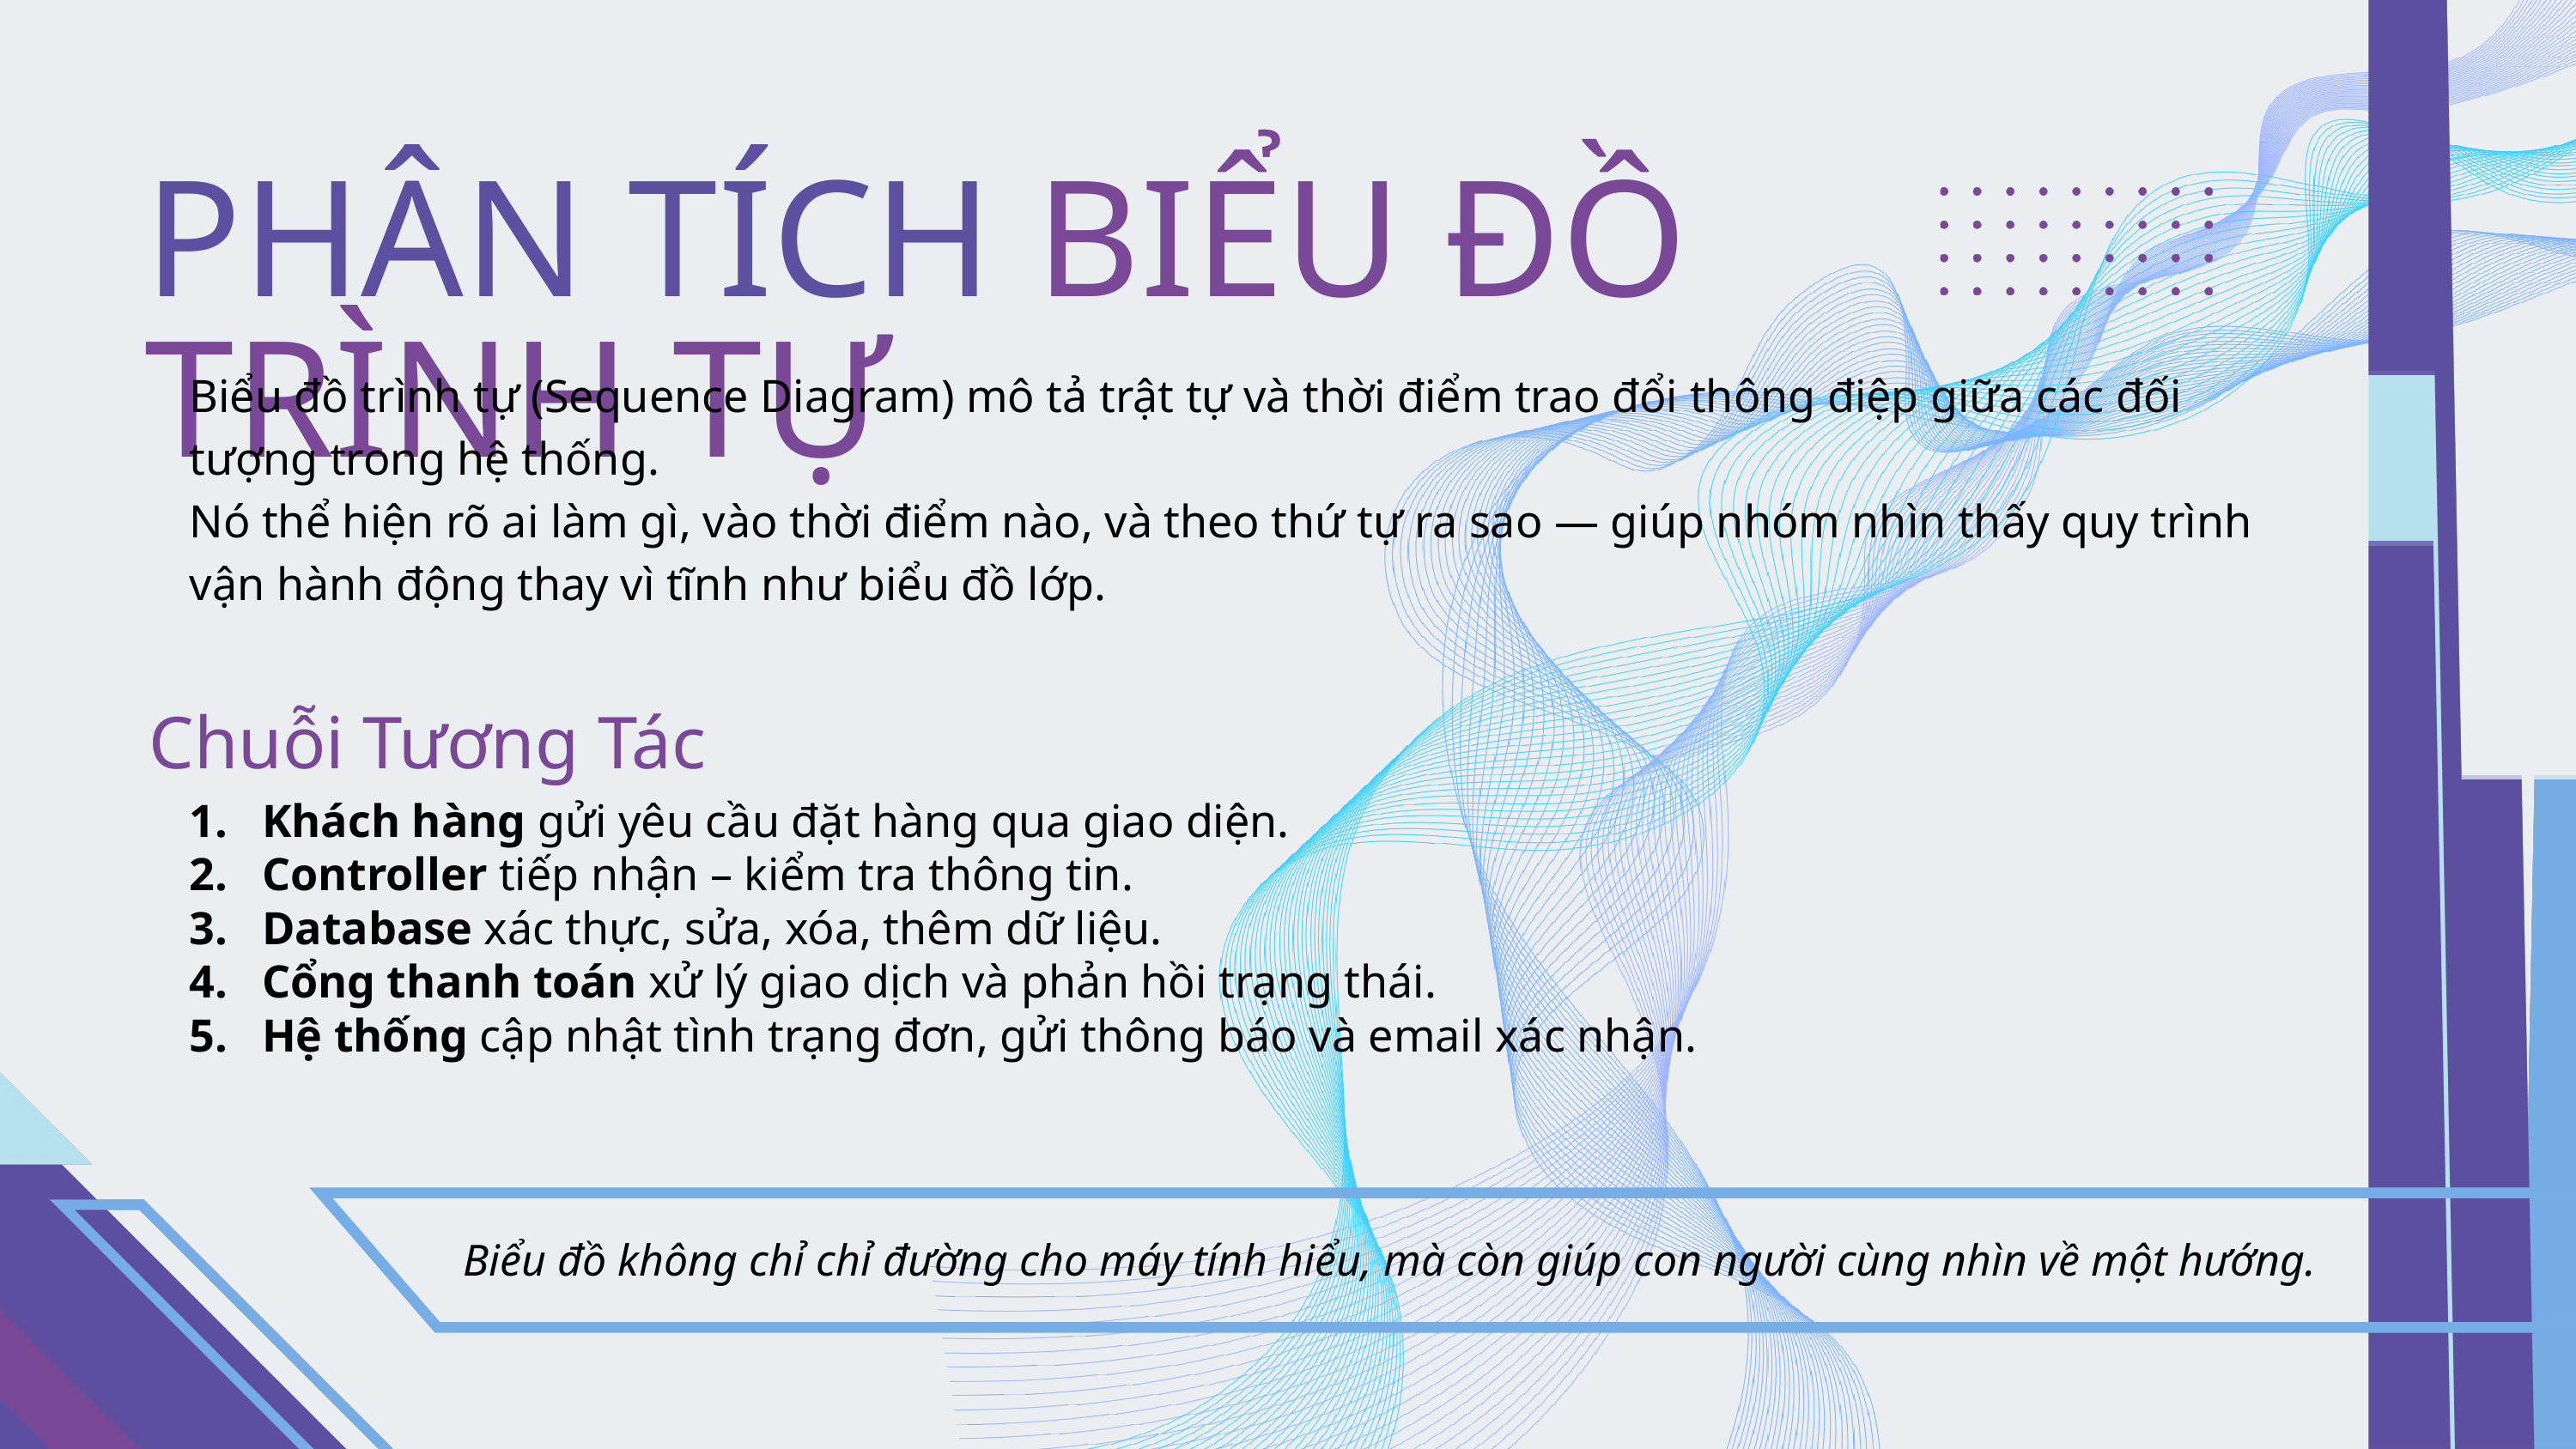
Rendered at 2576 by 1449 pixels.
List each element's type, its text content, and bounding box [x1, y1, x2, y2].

text_box [1941, 187, 2213, 295]
text_box [2368, 1337, 2576, 1449]
text_box Chuỗi Tương Tác [149, 621, 1095, 784]
text_box PHÂN TÍCH BIỂU ĐỒ TRÌNH TỰ [144, 167, 1941, 490]
text_box Biểu đồ trình tự (Sequence Diagram) mô tả trật tự và thời điểm trao đổi thông điệp giữa các đối tượng trong hệ thống. Nó thể hiện rõ ai làm gì, vào thời điểm nào, và theo thứ tự ra sao — giúp nhóm nhìn thấy quy trình vận hành động thay vì tĩnh như biểu đồ lớp. [189, 358, 2291, 609]
text_box [920, 0, 2368, 1187]
text_box Khách hàng gửi yêu cầu đặt hàng qua giao diện. Controller tiếp nhận – kiểm tra thông tin. Database xác thực, sửa, xóa, thêm dữ liệu. Cổng thanh toán xử lý giao dịch và phản hồi trạng thái. Hệ thống cập nhật tình trạng đơn, gửi thông báo và email xác nhận. [189, 792, 2291, 1061]
text_box [2368, 0, 2576, 1187]
text_box [920, 1337, 2368, 1449]
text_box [320, 1192, 2576, 1328]
text_box [0, 869, 393, 1449]
